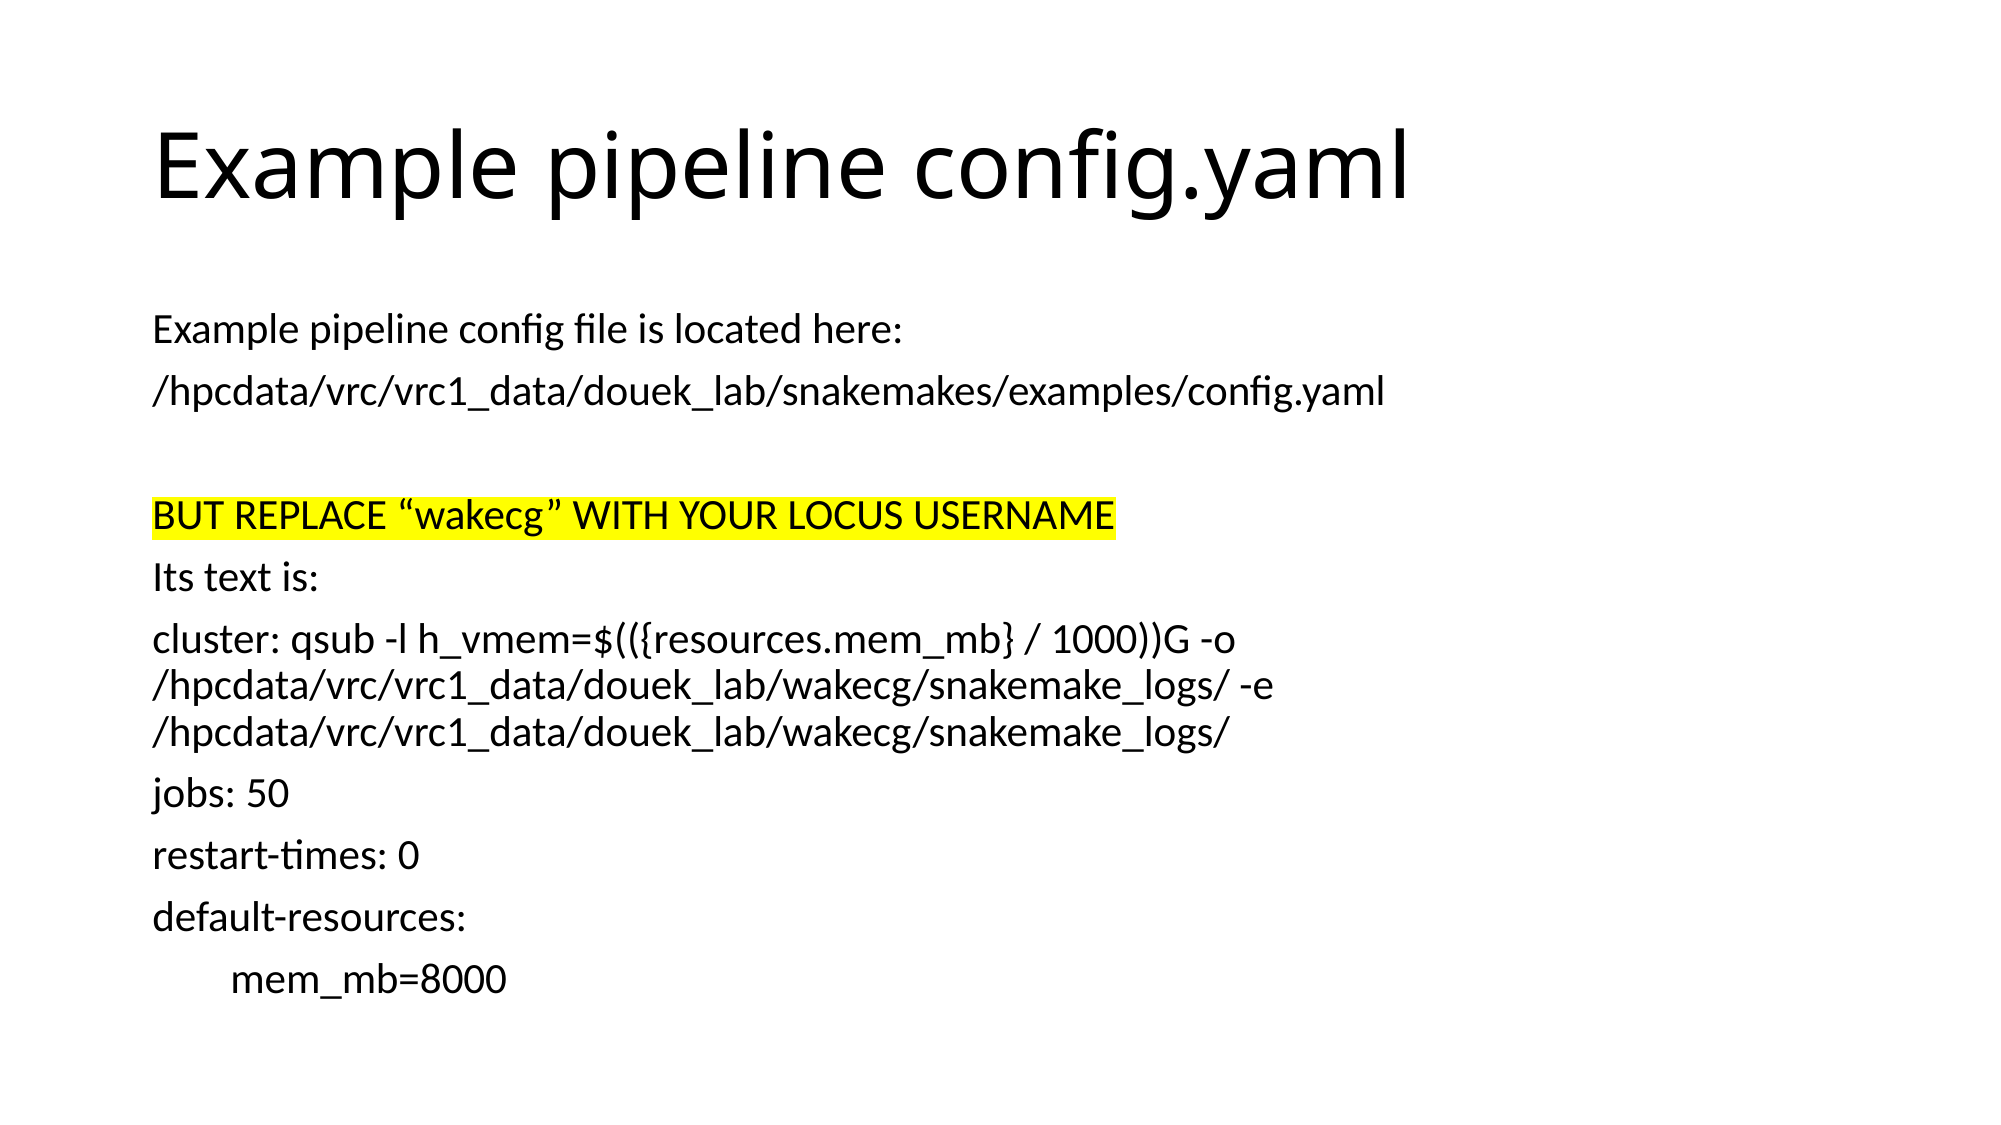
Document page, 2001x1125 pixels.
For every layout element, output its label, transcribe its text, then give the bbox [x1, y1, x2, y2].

list Example pipeline config file is located here: /hpcdata/vrc/vrc1_data/douek_lab/snakemakes/examples/config.yaml BUT REPLACE “wakecg” WITH YOUR LOCUS USERNAME Its text is: cluster: qsub -l h_vmem=$(({resources.mem_mb} / 1000))G -o /hpcdata/vrc/vrc1_data/douek_lab/wakecg/snakemake_logs/ -e /hpcdata/vrc/vrc1_data/douek_lab/wakecg/snakemake_logs/ jobs: 50 restart-times: 0 default-resources: mem_mb=8000 [137, 299, 1863, 1014]
title Example pipeline config.yaml [137, 59, 1863, 278]
